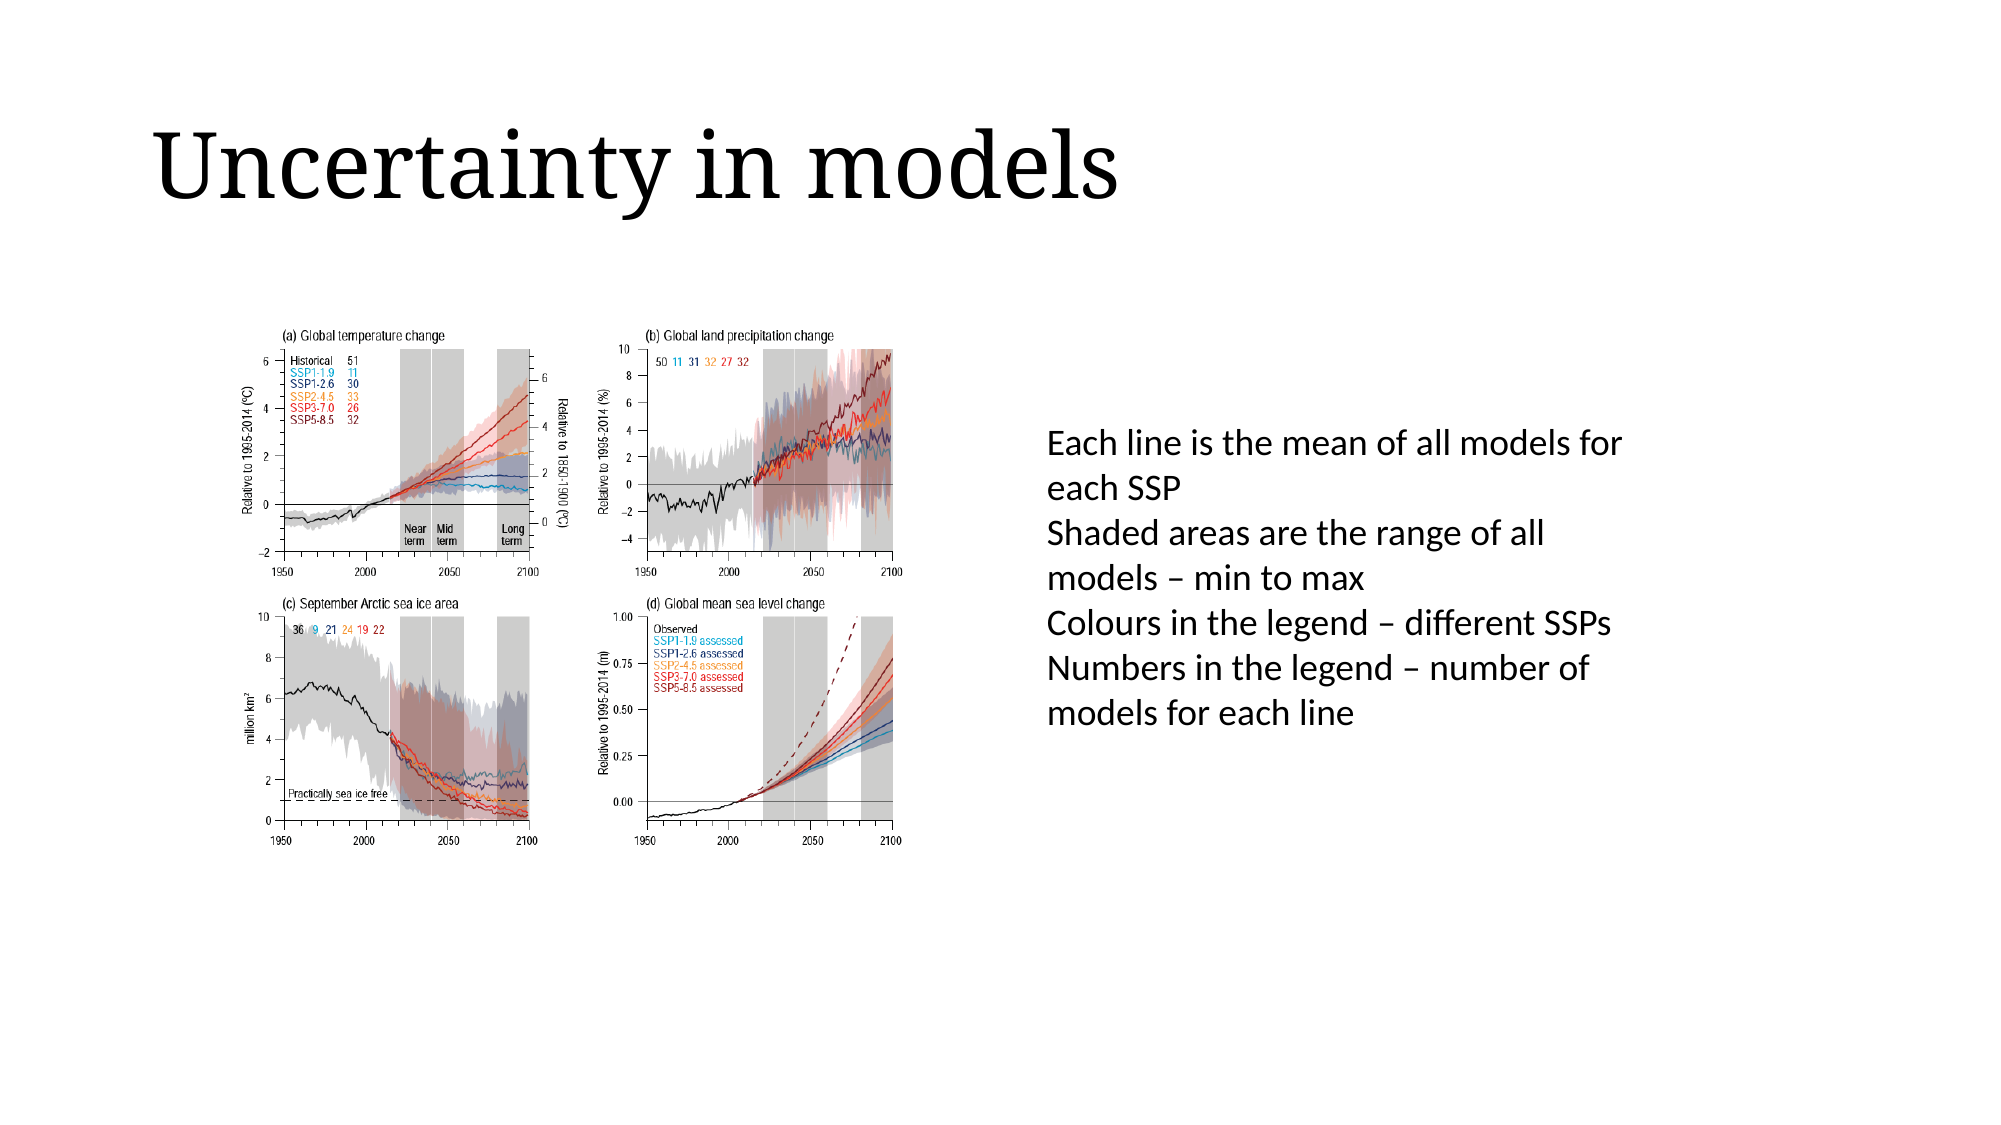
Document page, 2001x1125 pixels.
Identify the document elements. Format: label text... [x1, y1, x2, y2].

picture [207, 312, 919, 855]
text_box Each line is the mean of all models for each SSP Shaded areas are the range of all models – min to max Colours in the legend – different SSPs Numbers in the legend – number of models for each line [1032, 410, 1681, 786]
title Uncertainty in models [137, 59, 1863, 278]
